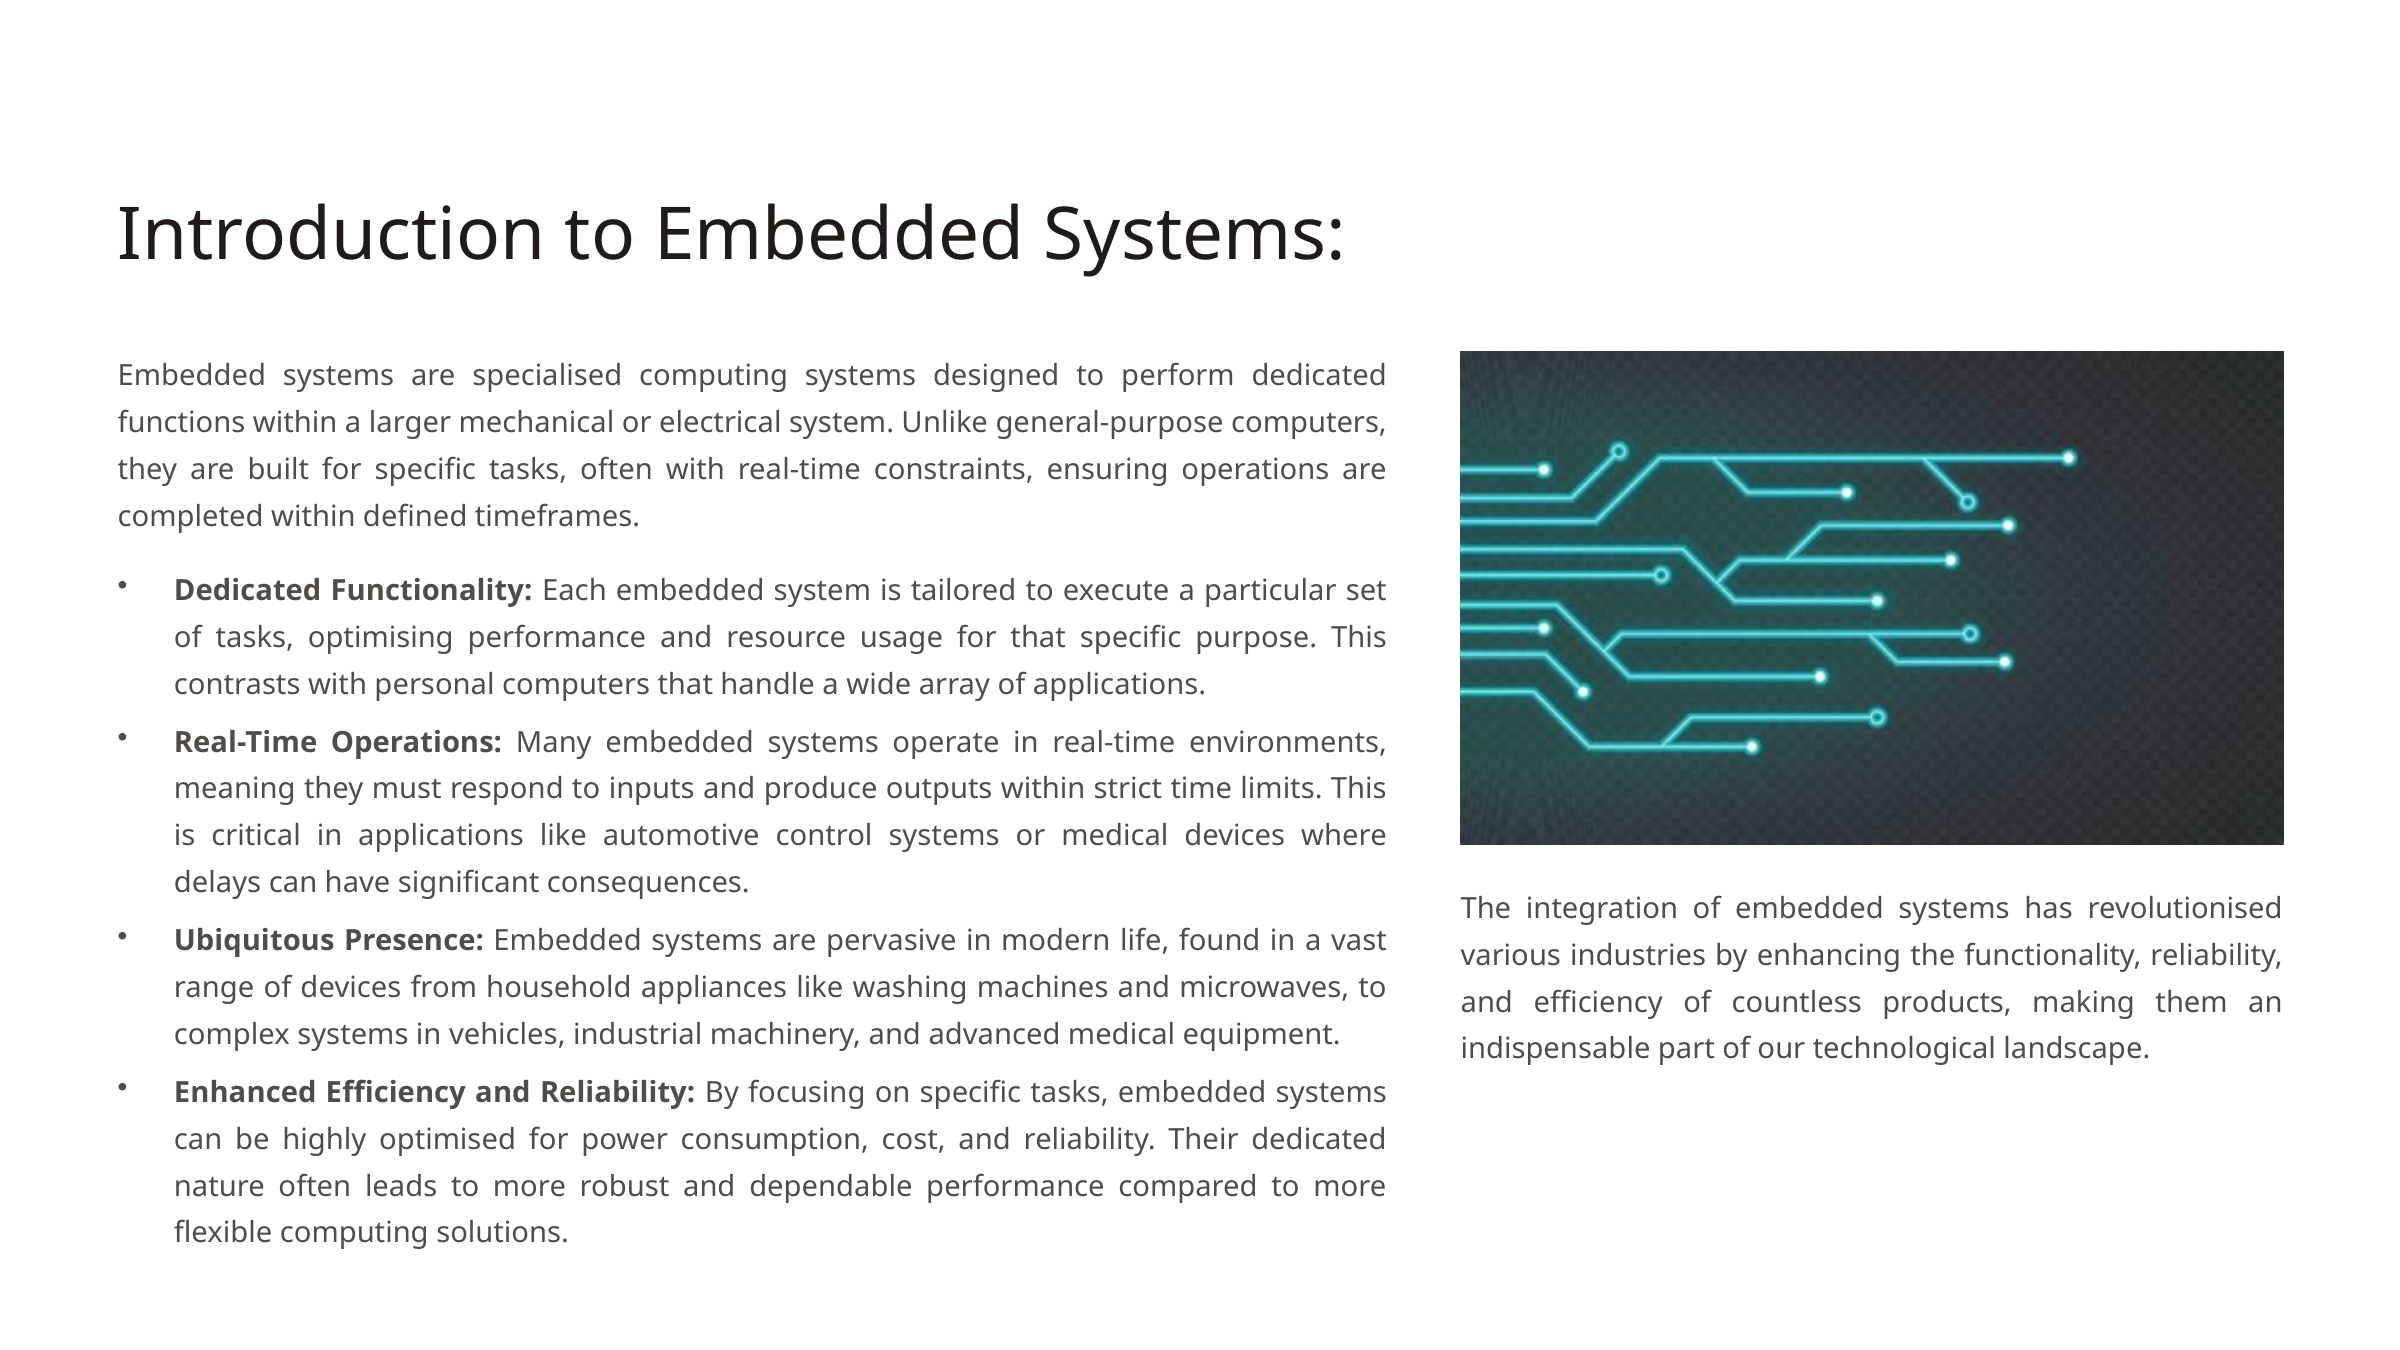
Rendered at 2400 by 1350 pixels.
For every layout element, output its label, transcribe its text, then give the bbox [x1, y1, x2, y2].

text_box Enhanced Efficiency and Reliability: By focusing on specific tasks, embedded systems can be highly optimised for power consumption, cost, and reliability. Their dedicated nature often leads to more robust and dependable performance compared to more flexible computing solutions. [117, 1061, 1388, 1250]
text_box Real-Time Operations: Many embedded systems operate in real-time environments, meaning they must respond to inputs and produce outputs within strict time limits. This is critical in applications like automotive control systems or medical devices where delays can have significant consequences. [117, 710, 1388, 900]
text_box Dedicated Functionality: Each embedded system is tailored to execute a particular set of tasks, optimising performance and resource usage for that specific purpose. This contrasts with personal computers that handle a wide array of applications. [117, 559, 1388, 701]
text_box Ubiquitous Presence: Embedded systems are pervasive in modern life, found in a vast range of devices from household appliances like washing machines and microwaves, to complex systems in vehicles, industrial machinery, and advanced medical equipment. [117, 909, 1388, 1051]
text_box Embedded systems are specialised computing systems designed to perform dedicated functions within a larger mechanical or electrical system. Unlike general-purpose computers, they are built for specific tasks, often with real-time constraints, ensuring operations are completed within defined timeframes. [117, 344, 1388, 533]
text_box Introduction to Embedded Systems: [117, 182, 2283, 366]
text_box The integration of embedded systems has revolutionised various industries by enhancing the functionality, reliability, and efficiency of countless products, making them an indispensable part of our technological landscape. [1460, 877, 2284, 1066]
picture [1460, 351, 2284, 845]
